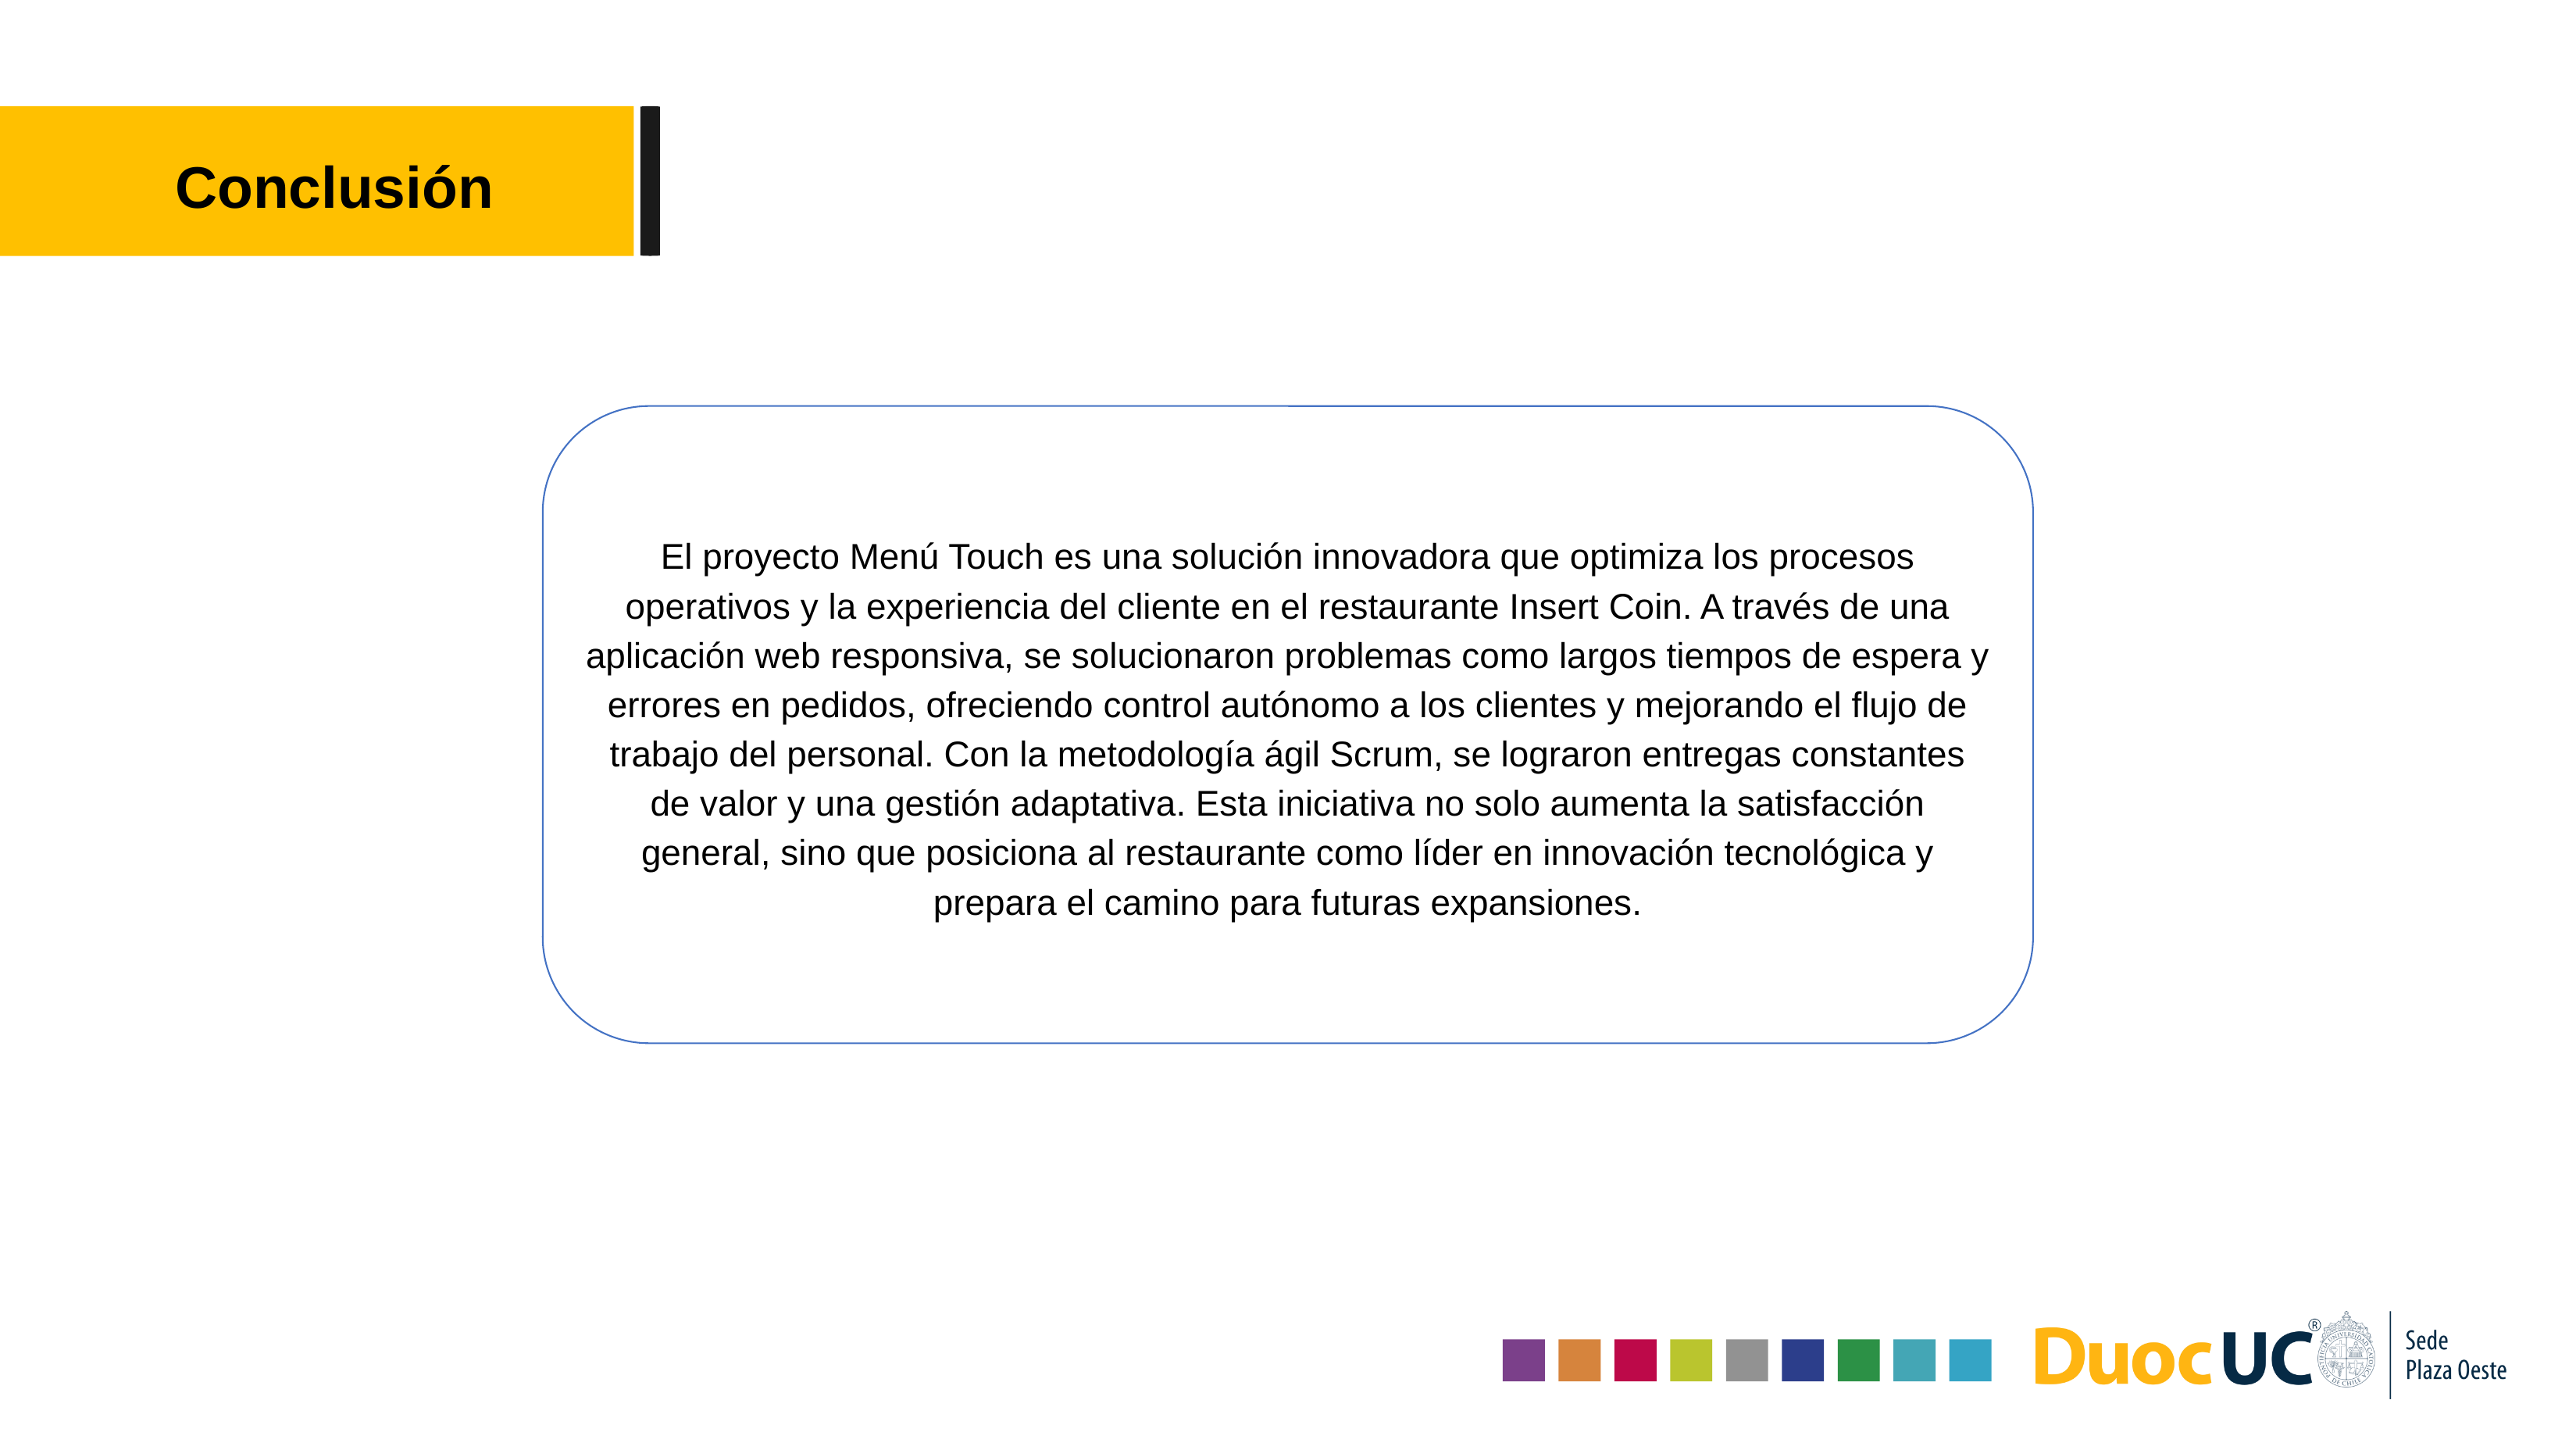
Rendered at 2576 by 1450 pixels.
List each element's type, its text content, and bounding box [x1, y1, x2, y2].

picture [2031, 1310, 2512, 1400]
list Conclusión [55, 149, 613, 979]
text_box El proyecto Menú Touch es una solución innovadora que optimiza los procesos operativos y la experiencia del cliente en el restaurante Insert Coin. A través de una aplicación web responsiva, se solucionaron problemas como largos tiempos de espera y errores en pedidos, ofreciendo control autónomo a los clientes y mejorando el flujo de trabajo del personal. Con la metodología ágil Scrum, se lograron entregas constantes de valor y una gestión adaptativa. Esta iniciativa no solo aumenta la satisfacción general, sino que posiciona al restaurante como líder en innovación tecnológica y prepara el camino para futuras expansiones. [542, 405, 2033, 1044]
